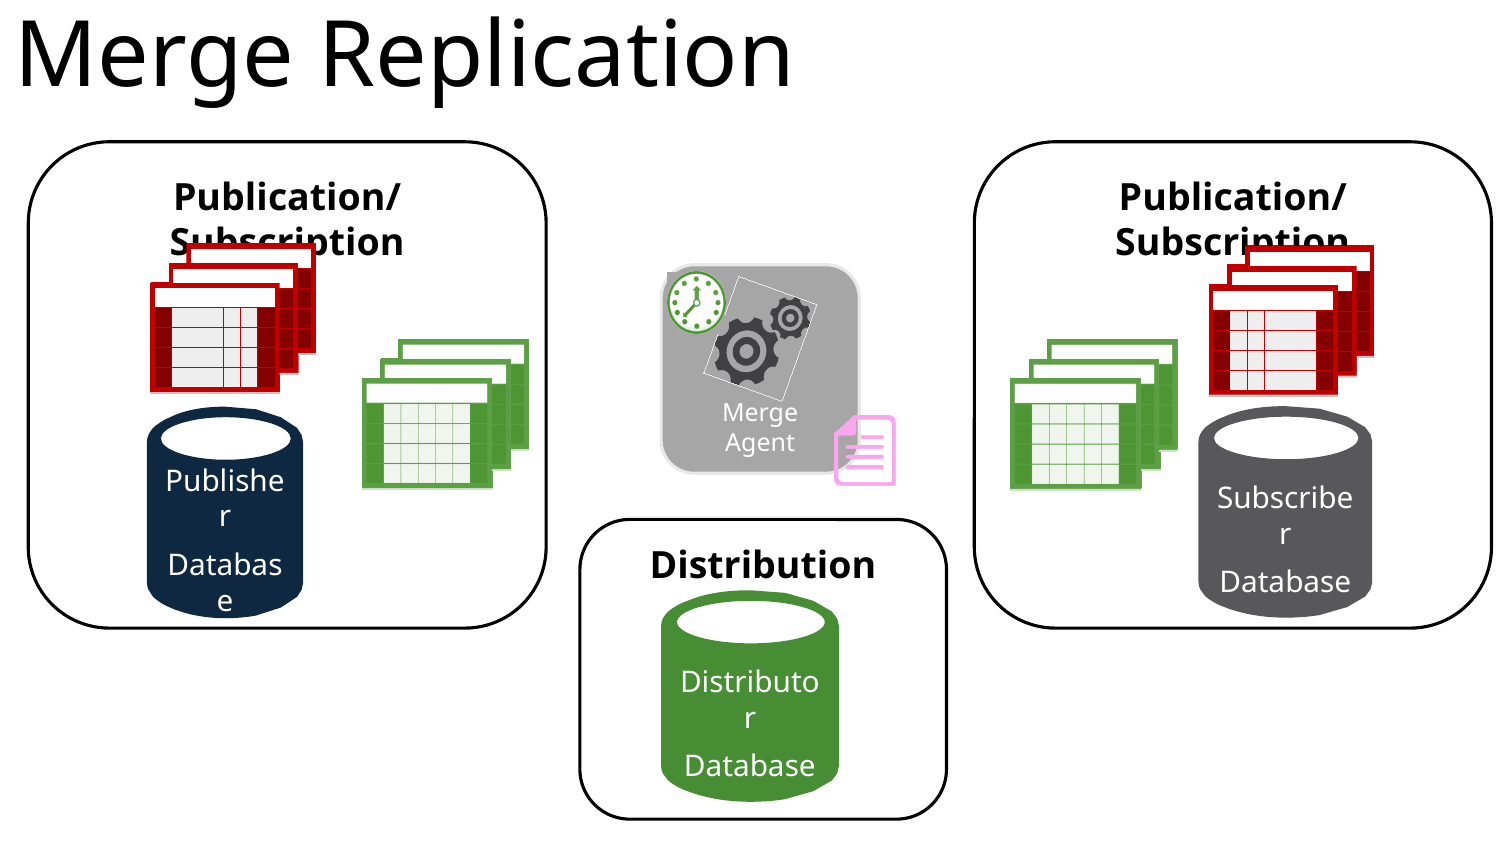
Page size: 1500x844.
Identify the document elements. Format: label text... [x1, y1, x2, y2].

title Merge Replication [0, 0, 1294, 163]
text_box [1208, 245, 1376, 398]
text_box Distribution [578, 517, 949, 821]
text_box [361, 338, 529, 491]
text_box Publication/Subscription [26, 140, 548, 630]
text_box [660, 264, 860, 474]
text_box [1010, 339, 1178, 491]
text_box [149, 243, 317, 395]
text_box Publication/Subscription [972, 140, 1494, 630]
picture [834, 415, 897, 487]
